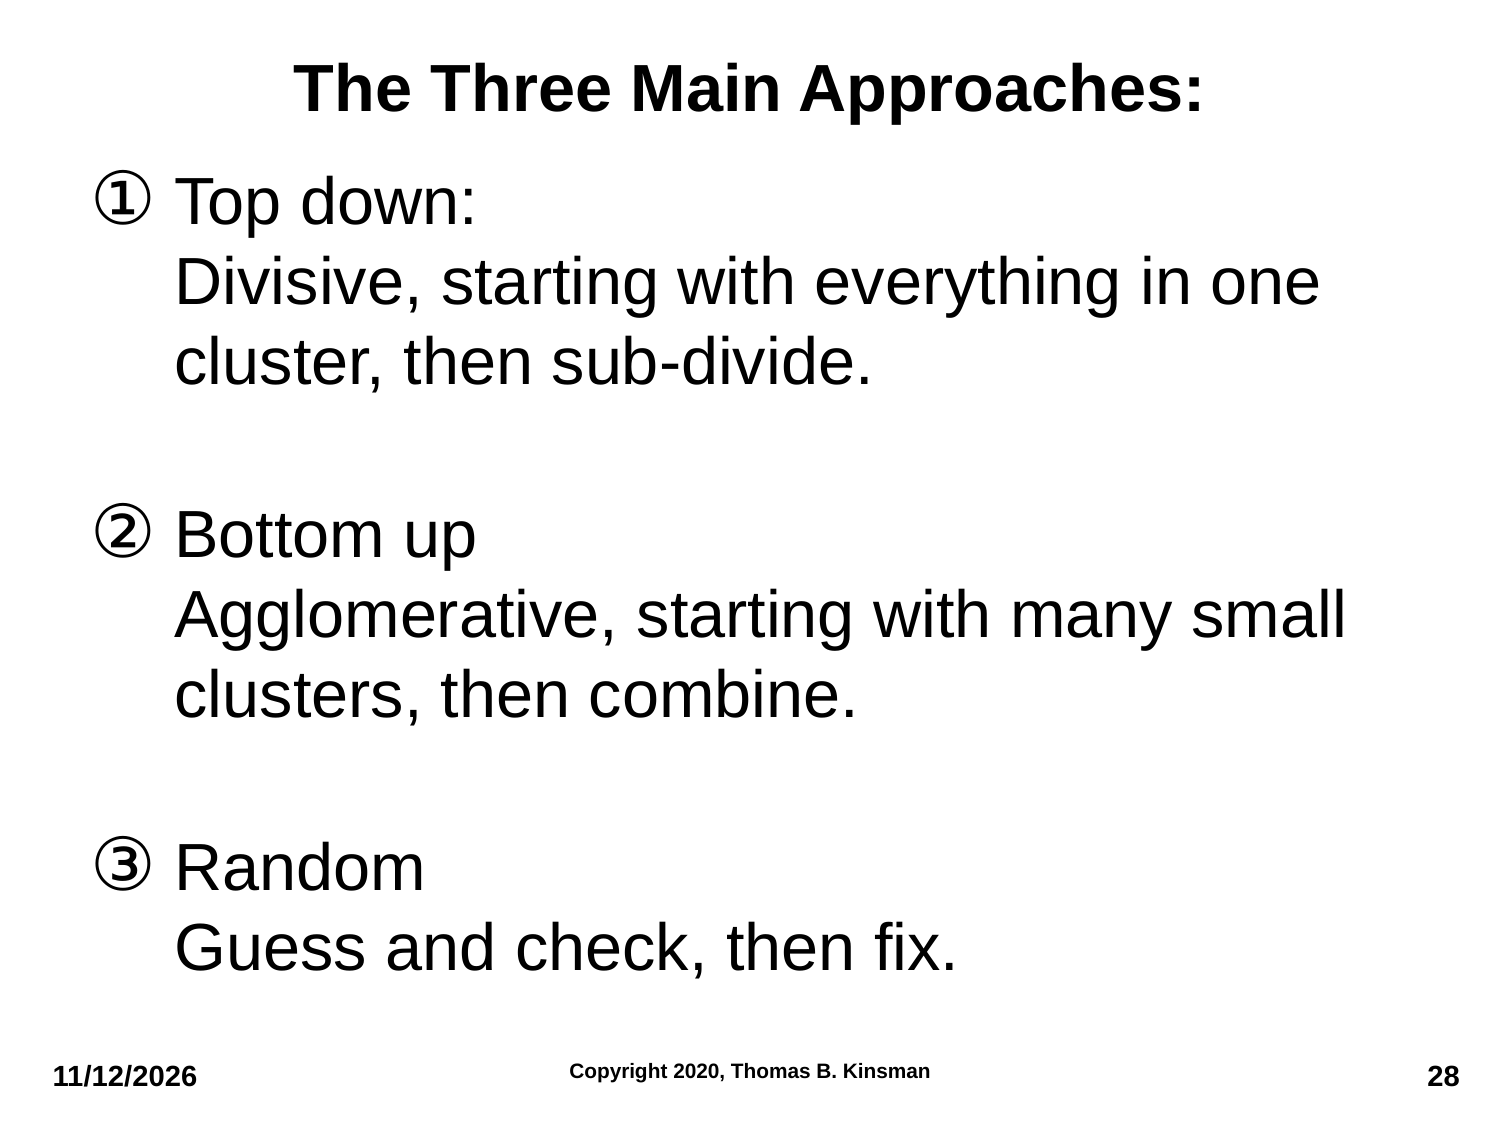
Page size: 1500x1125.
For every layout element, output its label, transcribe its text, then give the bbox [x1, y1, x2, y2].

list Top down: Divisive, starting with everything in one cluster, then sub-divide. Bottom up Agglomerative, starting with many small clusters, then combine. Random Guess and check, then fix. [75, 149, 1425, 1005]
slide_number 28 [1076, 1049, 1476, 1103]
footer Copyright 2020, Thomas B. Kinsman [424, 1049, 1076, 1103]
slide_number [37, 1049, 424, 1103]
title The Three Main Approaches: [75, 45, 1425, 125]
